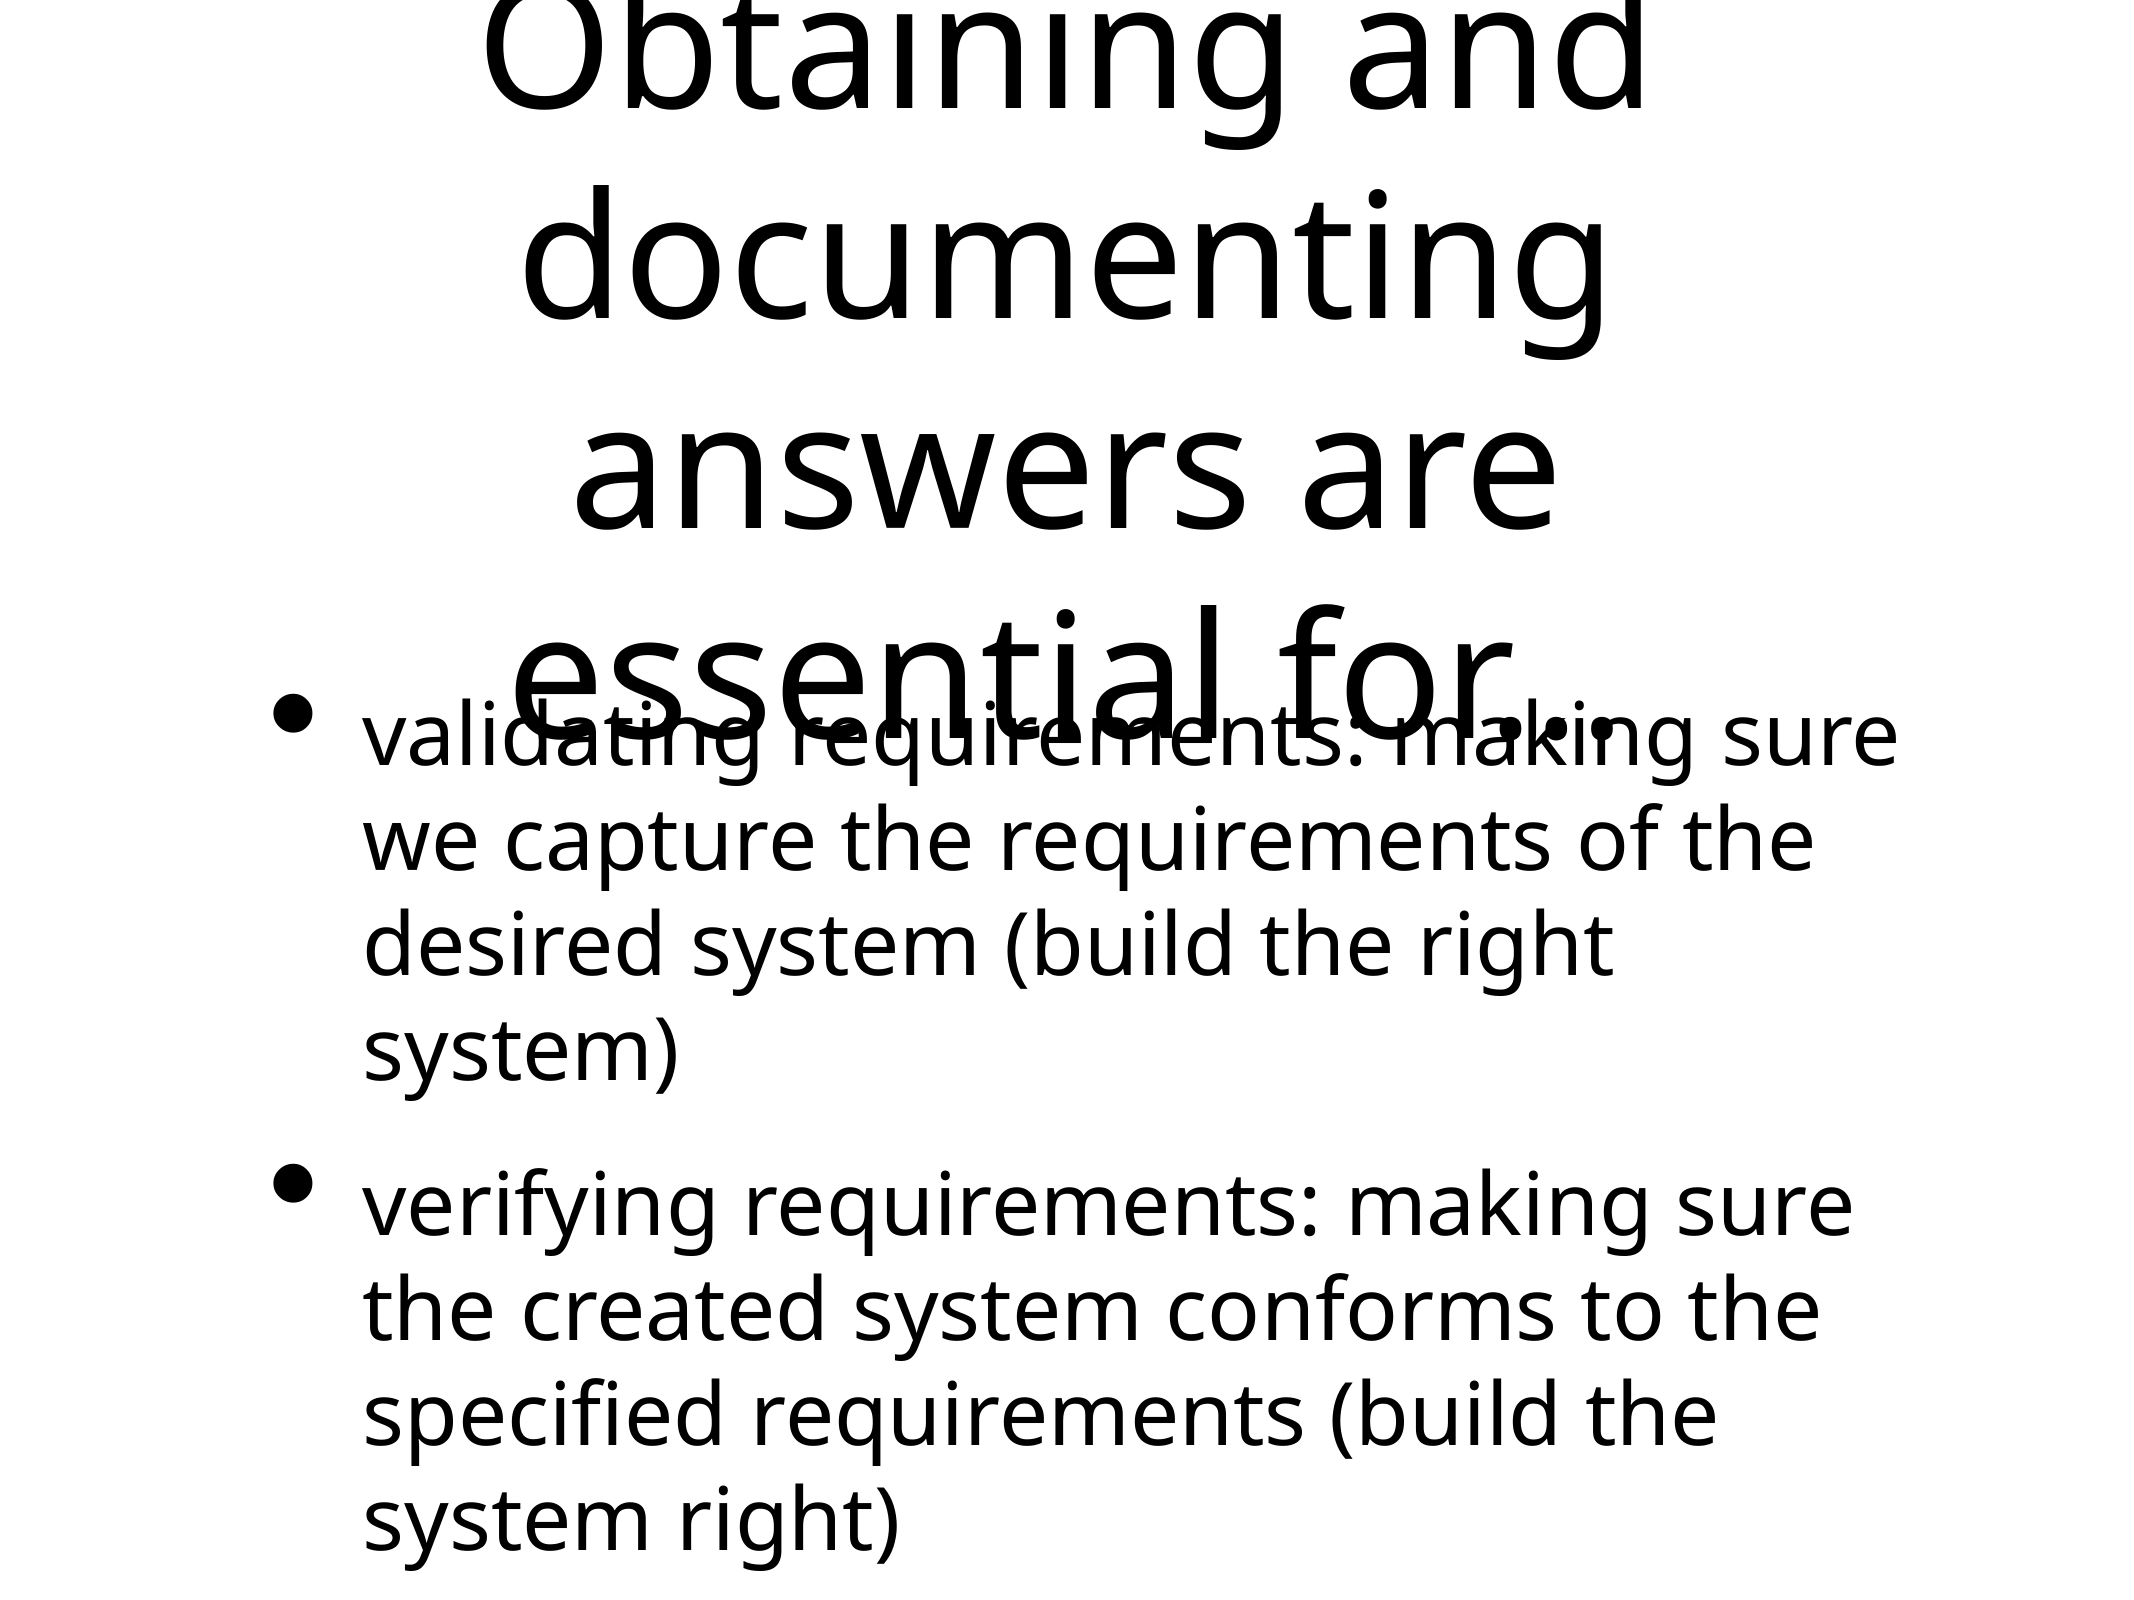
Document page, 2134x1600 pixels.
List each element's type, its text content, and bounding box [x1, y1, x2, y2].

list validating requirements: making sure we capture the requirements of the desired system (build the right system) verifying requirements: making sure the created system conforms to the specified requirements (build the system right) [207, 654, 1926, 1593]
title Obtaining and documenting answers are essential for… [207, 41, 1926, 654]
